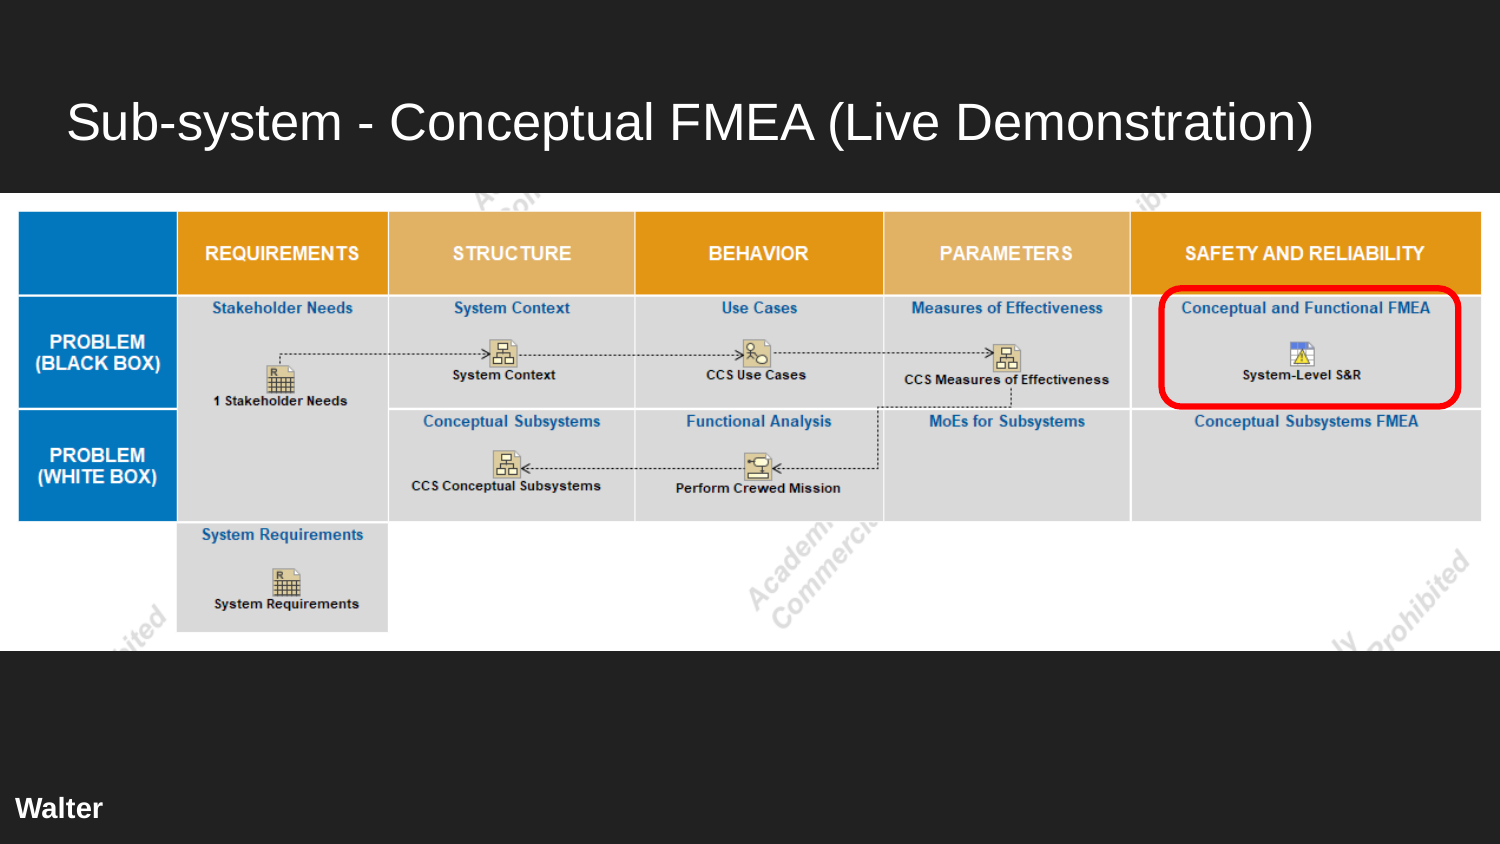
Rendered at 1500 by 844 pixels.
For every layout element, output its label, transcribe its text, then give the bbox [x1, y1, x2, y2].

picture [0, 192, 1500, 651]
text_box Walter [0, 774, 130, 844]
title Sub-system - Conceptual FMEA (Live Demonstration) [51, 72, 1449, 167]
